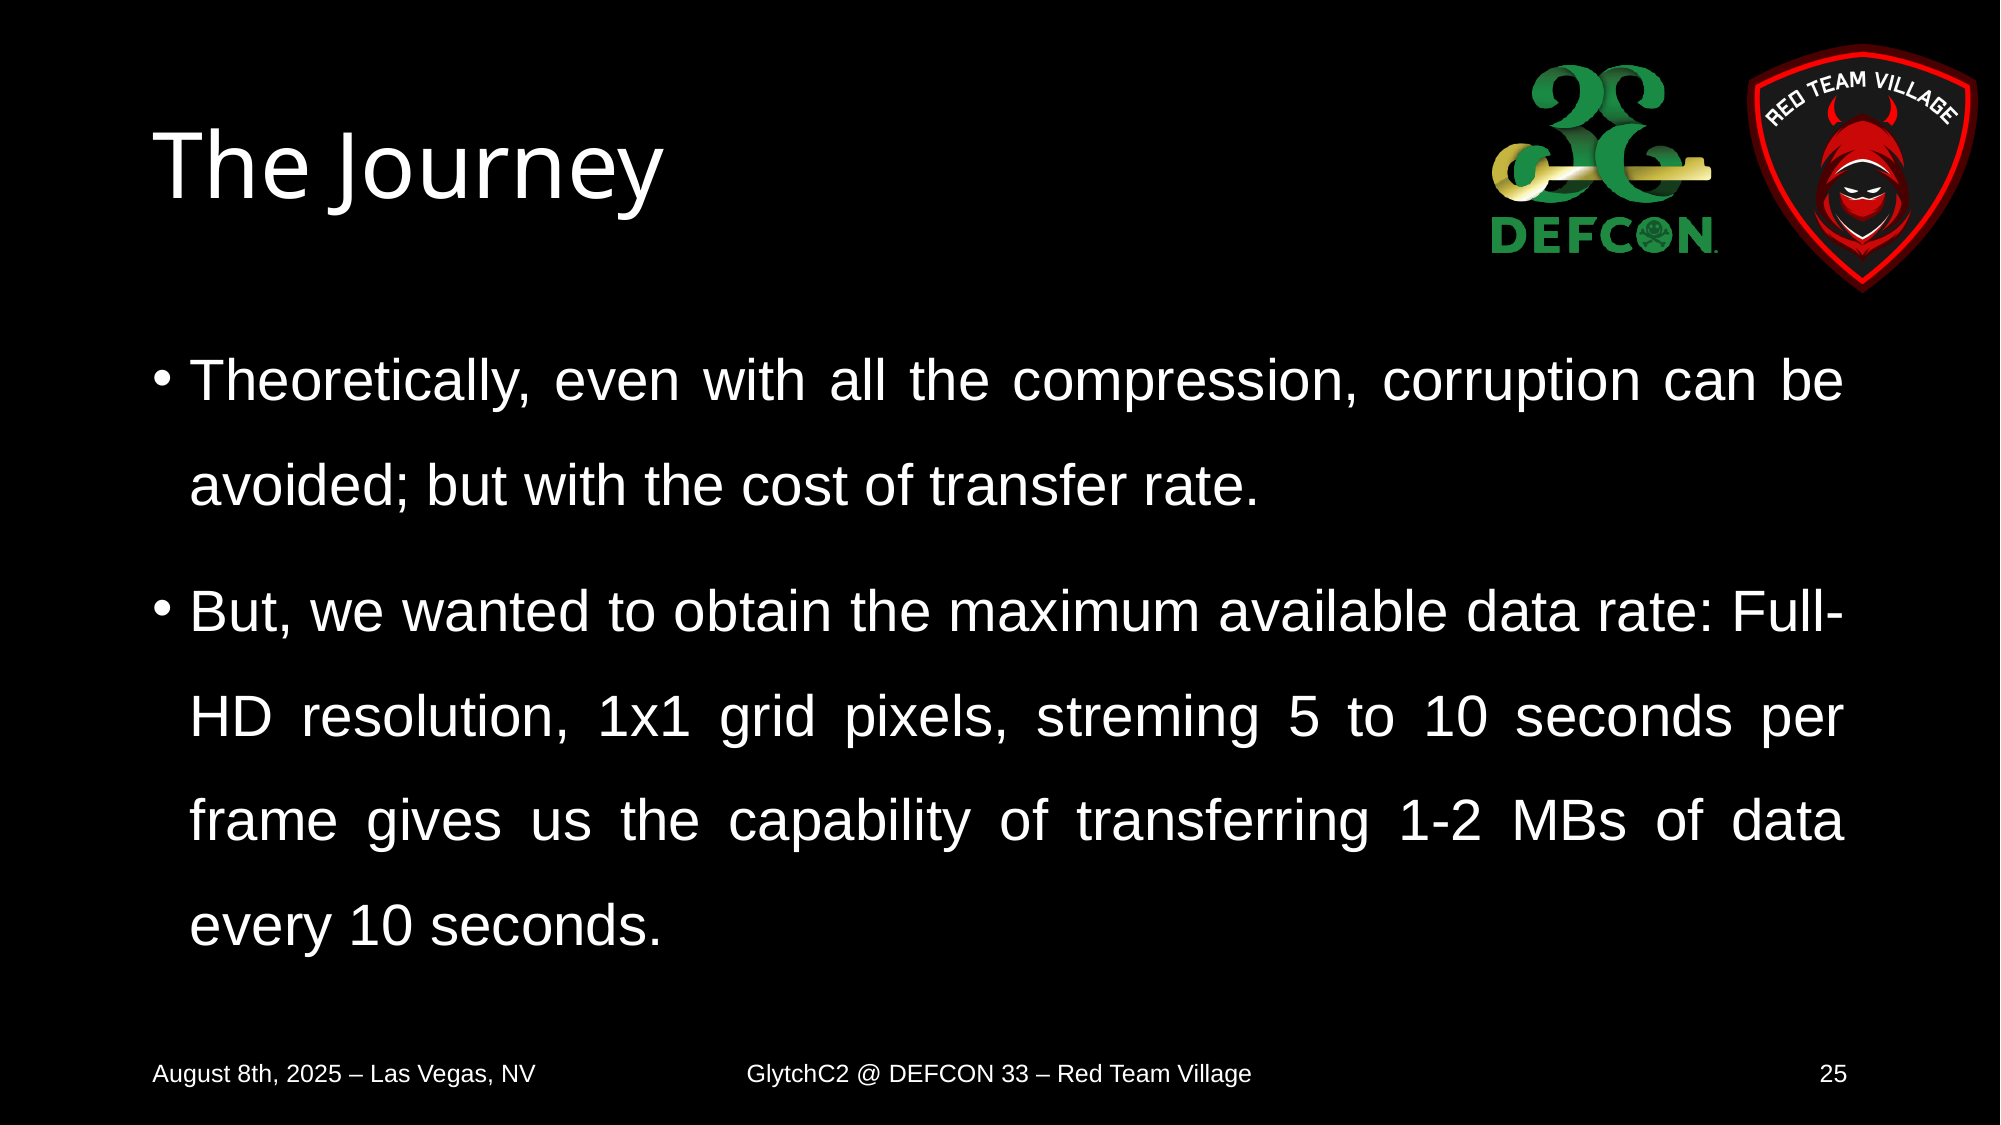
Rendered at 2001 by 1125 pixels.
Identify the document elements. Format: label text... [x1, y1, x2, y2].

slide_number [137, 1042, 588, 1103]
slide_number 25 [1412, 1042, 1863, 1103]
picture [1675, 0, 2001, 356]
footer GlytchC2 @ DEFCON 33 – Red Team Village [662, 1042, 1338, 1103]
title The Journey [137, 59, 1863, 278]
list Theoretically, even with all the compression, corruption can be avoided; but with the cost of transfer rate. But, we wanted to obtain the maximum available data rate: Full-HD resolution, 1x1 grid pixels, streming 5 to 10 seconds per frame gives us the capability of transferring 1-2 MBs of data every 10 seconds. [137, 299, 1863, 1014]
